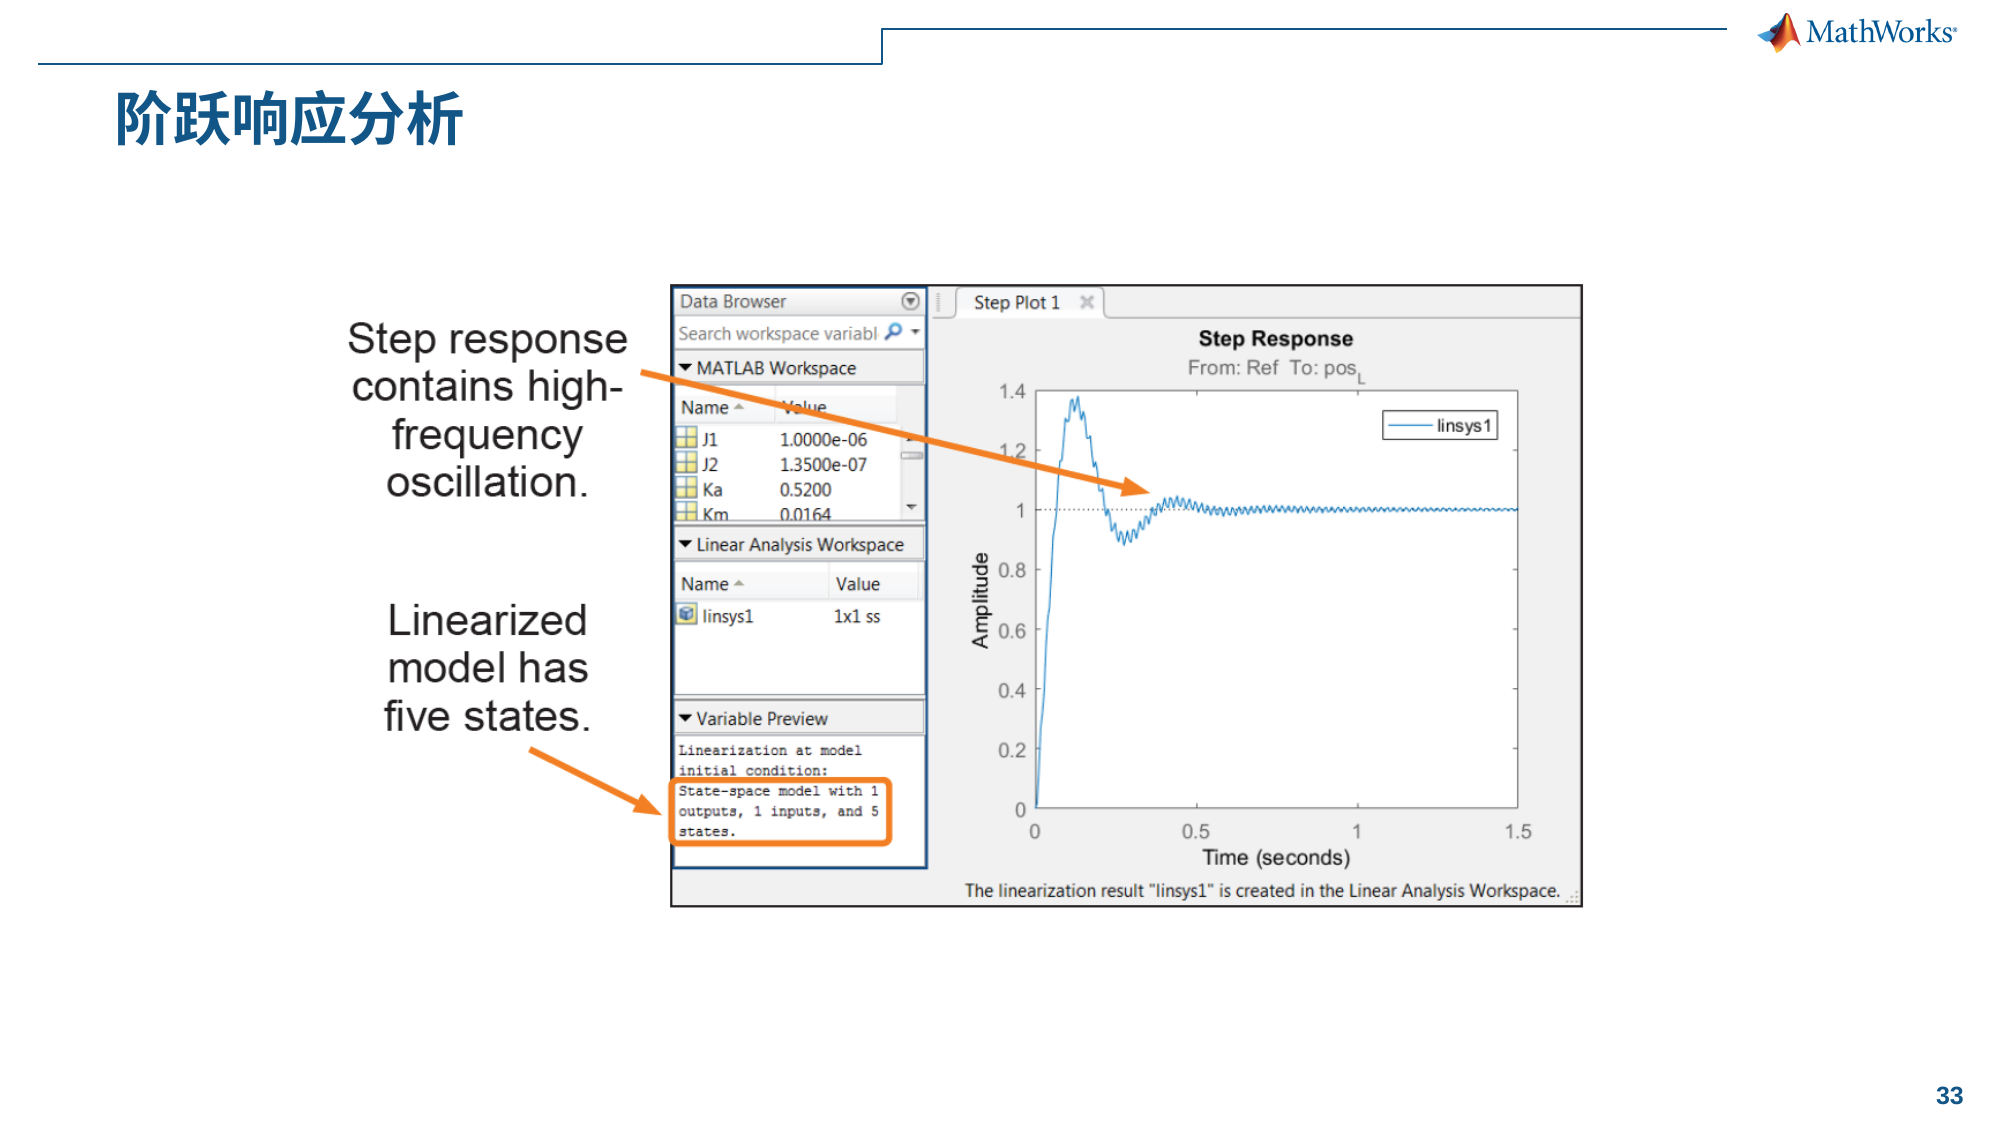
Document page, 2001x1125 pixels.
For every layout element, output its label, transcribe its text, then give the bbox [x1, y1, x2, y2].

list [331, 207, 1635, 971]
title 阶跃响应分析 [99, 75, 1867, 238]
picture [1751, 3, 1970, 63]
